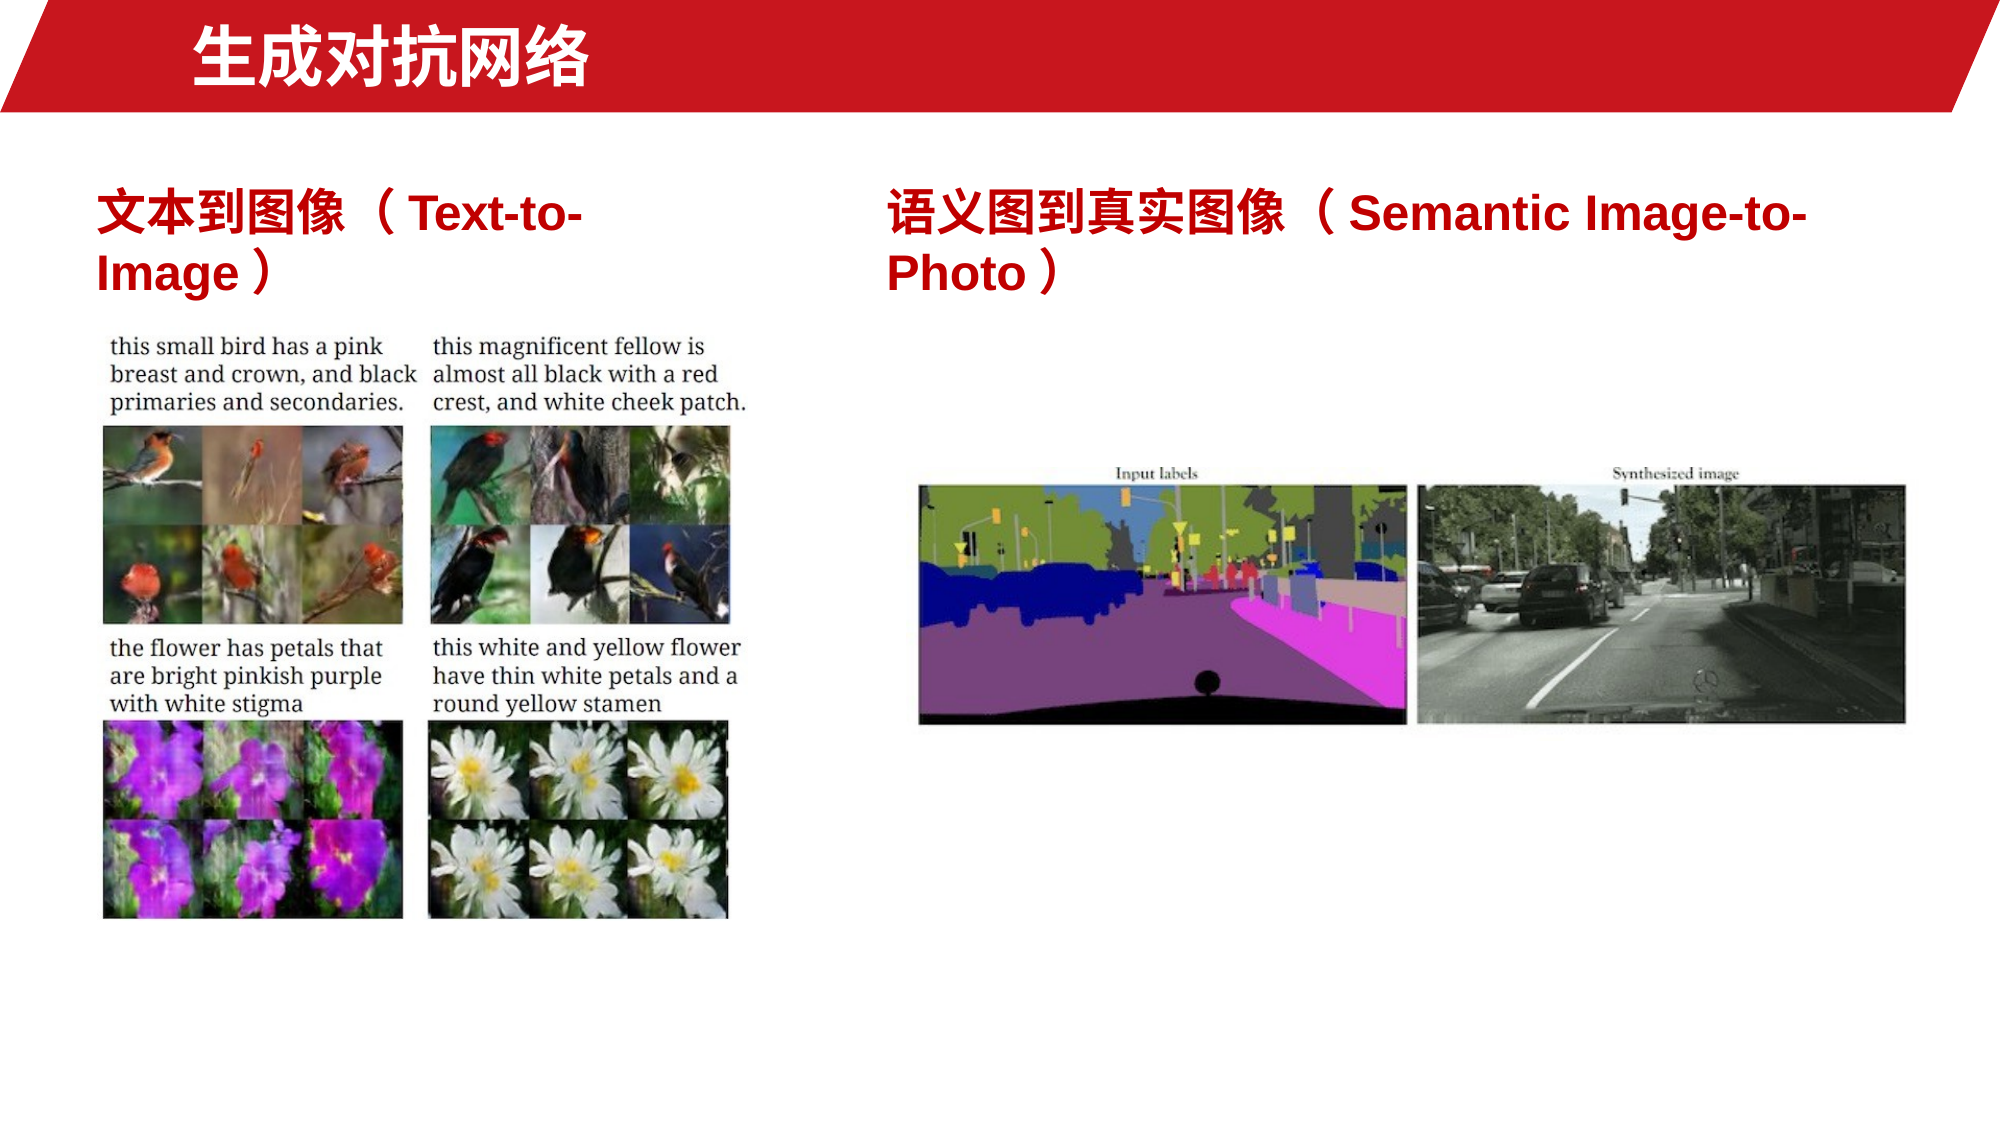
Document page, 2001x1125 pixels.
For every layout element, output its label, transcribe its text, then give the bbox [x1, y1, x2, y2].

text_box 文本到图像（Text-to-Image） [94, 177, 773, 300]
picture [97, 327, 749, 921]
picture [905, 467, 1920, 741]
title 生成对抗网络 [189, 12, 594, 177]
text_box 语义图到真实图像（Semantic Image-to-Photo） [884, 177, 1992, 300]
